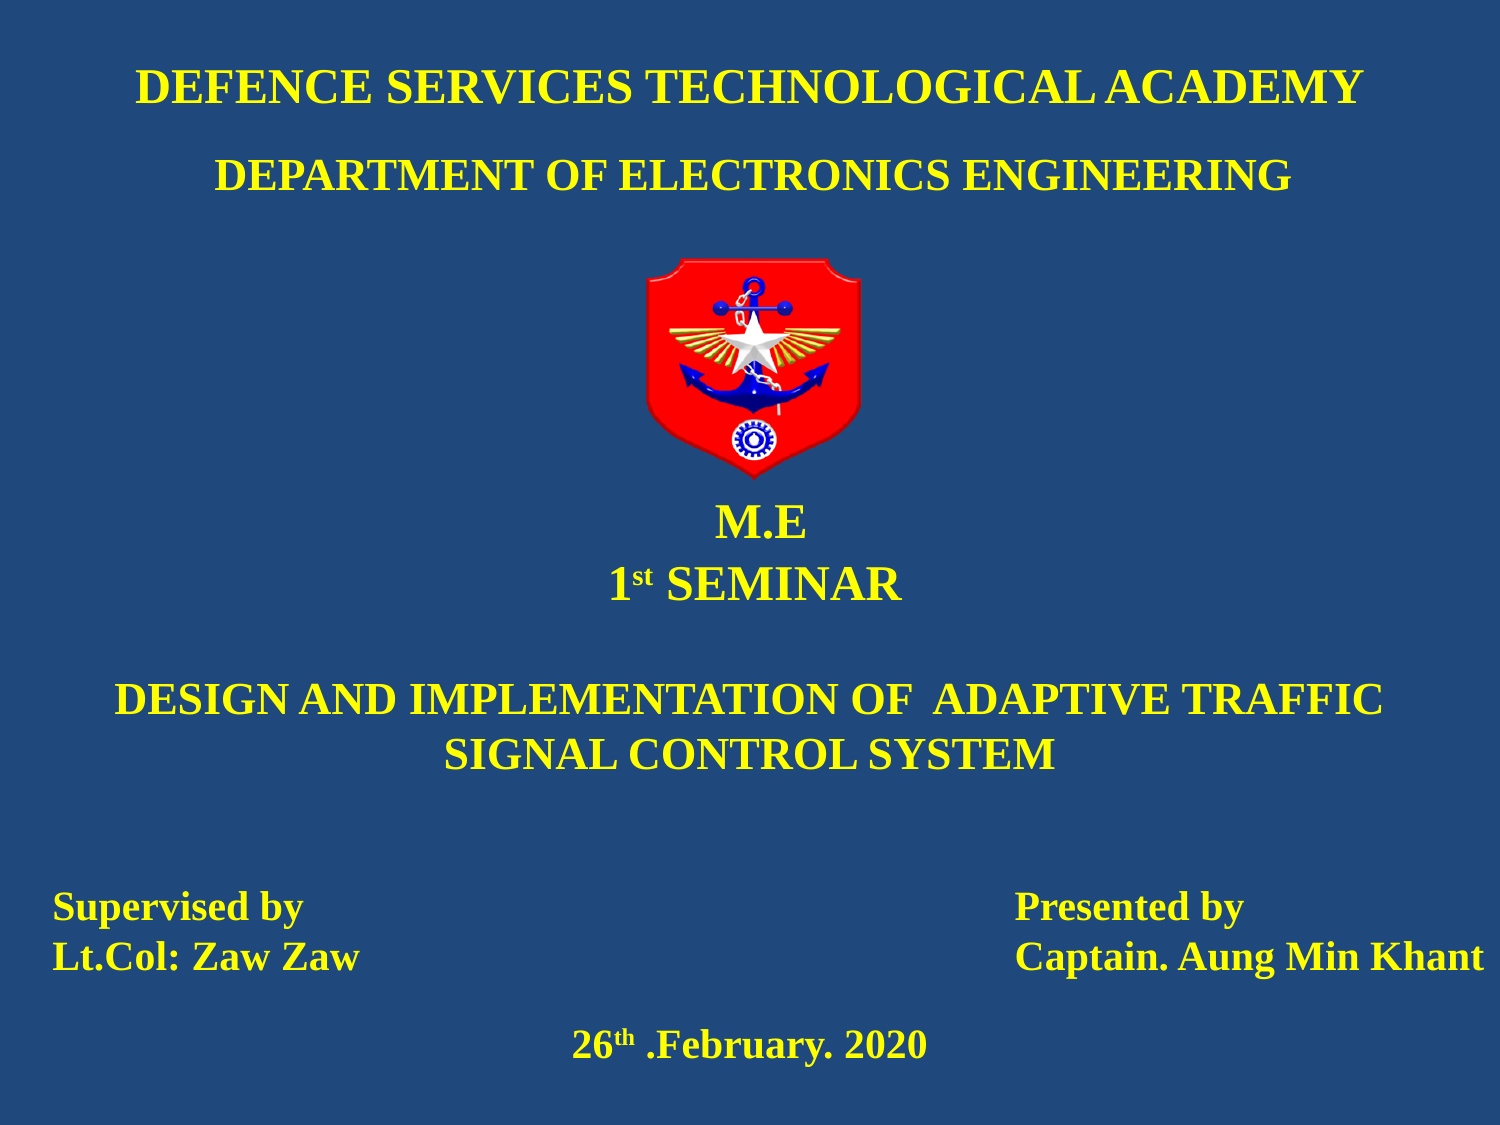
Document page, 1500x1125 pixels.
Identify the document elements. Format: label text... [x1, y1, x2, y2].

text_box DEFENCE SERVICES TECHNOLOGICAL ACADEMY [0, 46, 1500, 137]
text_box Presented by Captain. Aung Min Khant [999, 871, 1500, 987]
text_box DEPARTMENT OF ELECTRONICS ENGINEERING [0, 137, 1500, 238]
picture [614, 237, 888, 491]
text_box Supervised by Lt.Col: Zaw Zaw [37, 871, 525, 987]
text_box 26th .February. 2020 [0, 1009, 1500, 1075]
text_box DESIGN AND IMPLEMENTATION OF ADAPTIVE TRAFFIC SIGNAL CONTROL SYSTEM [0, 661, 1500, 786]
text_box M.E 1st SEMINAR [6, 473, 1500, 635]
